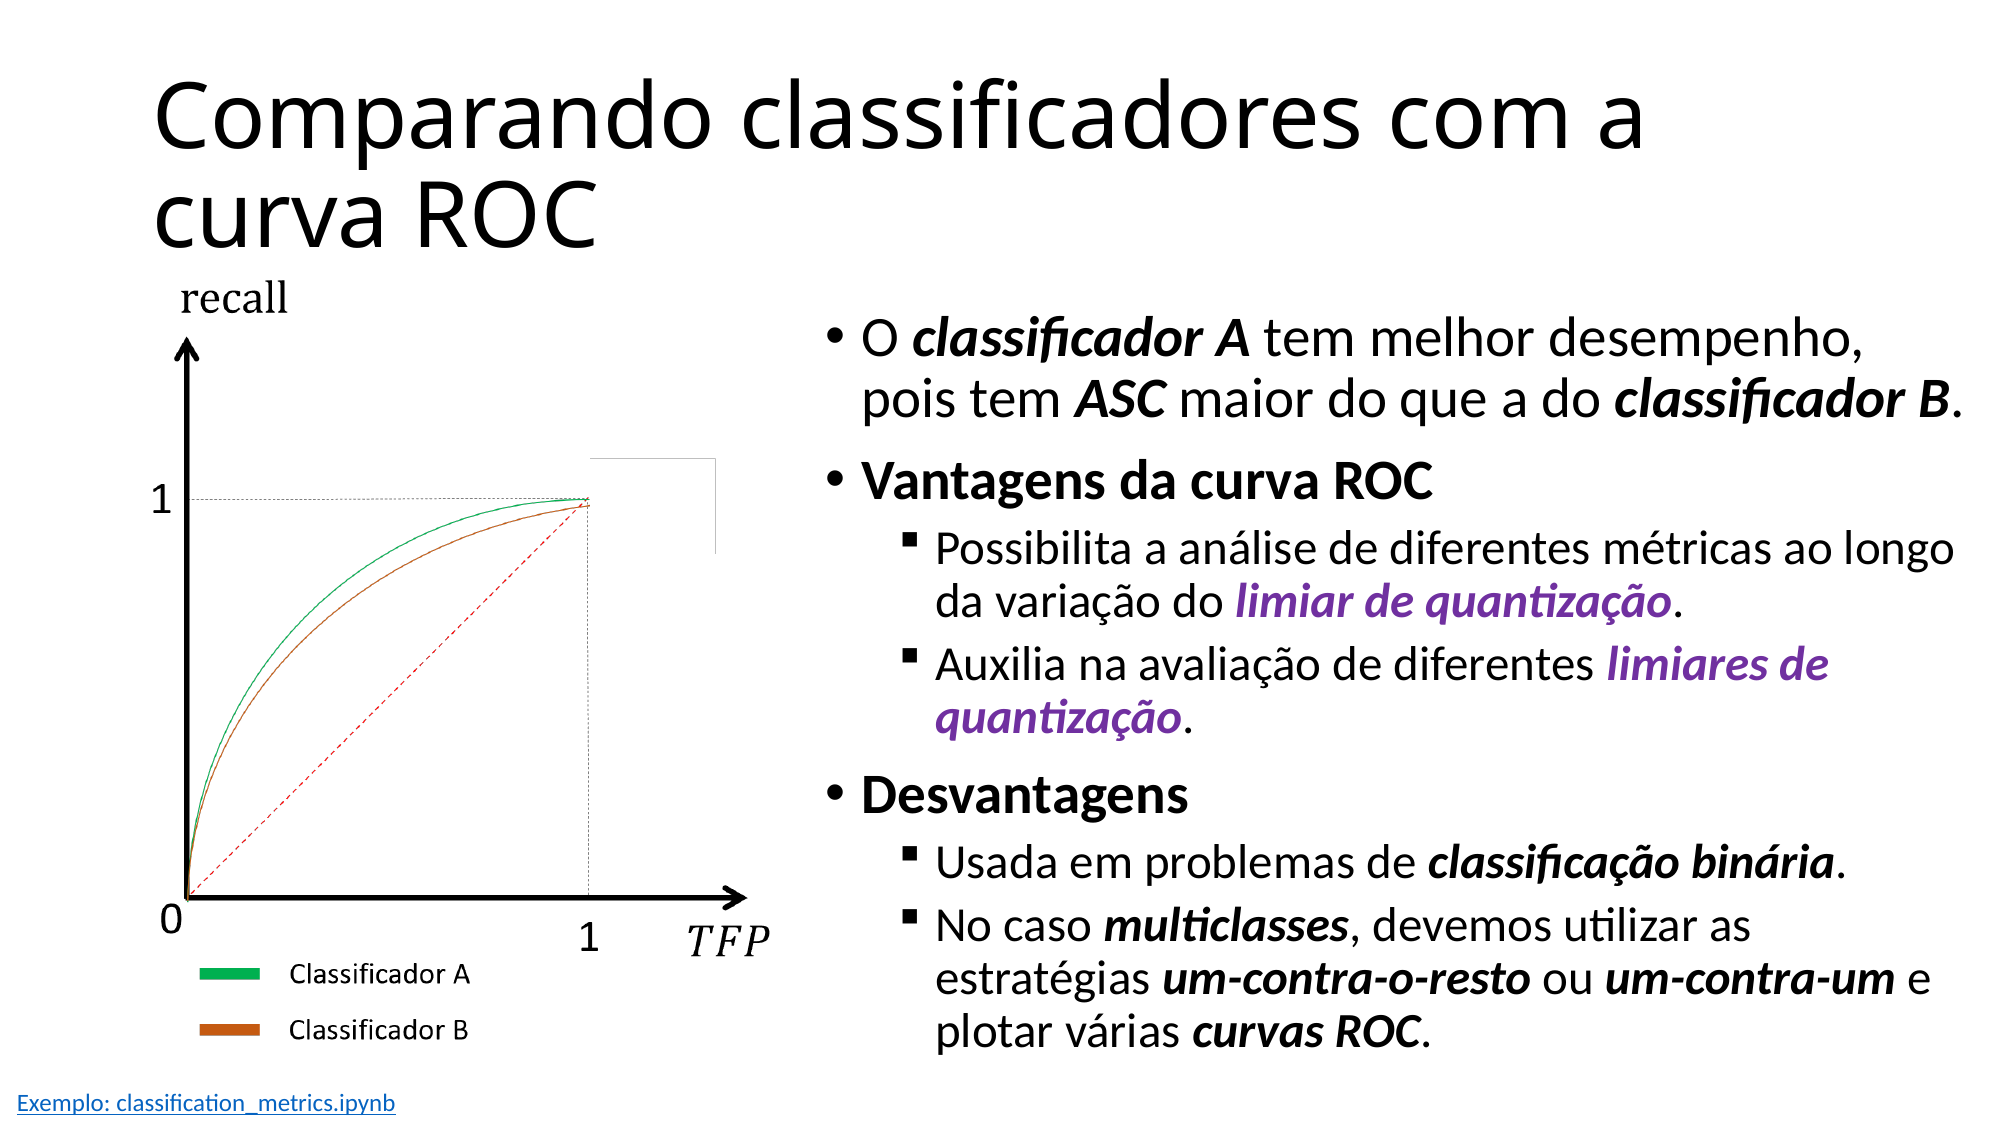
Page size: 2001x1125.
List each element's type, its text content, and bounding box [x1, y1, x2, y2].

picture [121, 260, 779, 1066]
text_box Exemplo: classification_metrics.ipynb [2, 1079, 412, 1125]
title Comparando classificadores com a curva ROC [137, 59, 1863, 278]
list O classificador A tem melhor desempenho, pois tem ASC maior do que a do classificador B. Vantagens da curva ROC Possibilita a análise de diferentes métricas ao longo da variação do limiar de quantização. Auxilia na avaliação de diferentes limiares de quantização. Desvantagens Usada em problemas de classificação binária. No caso multiclasses, devemos utilizar as estratégias um-contra-o-resto ou um-contra-um e plotar várias curvas ROC. [810, 299, 1985, 1125]
